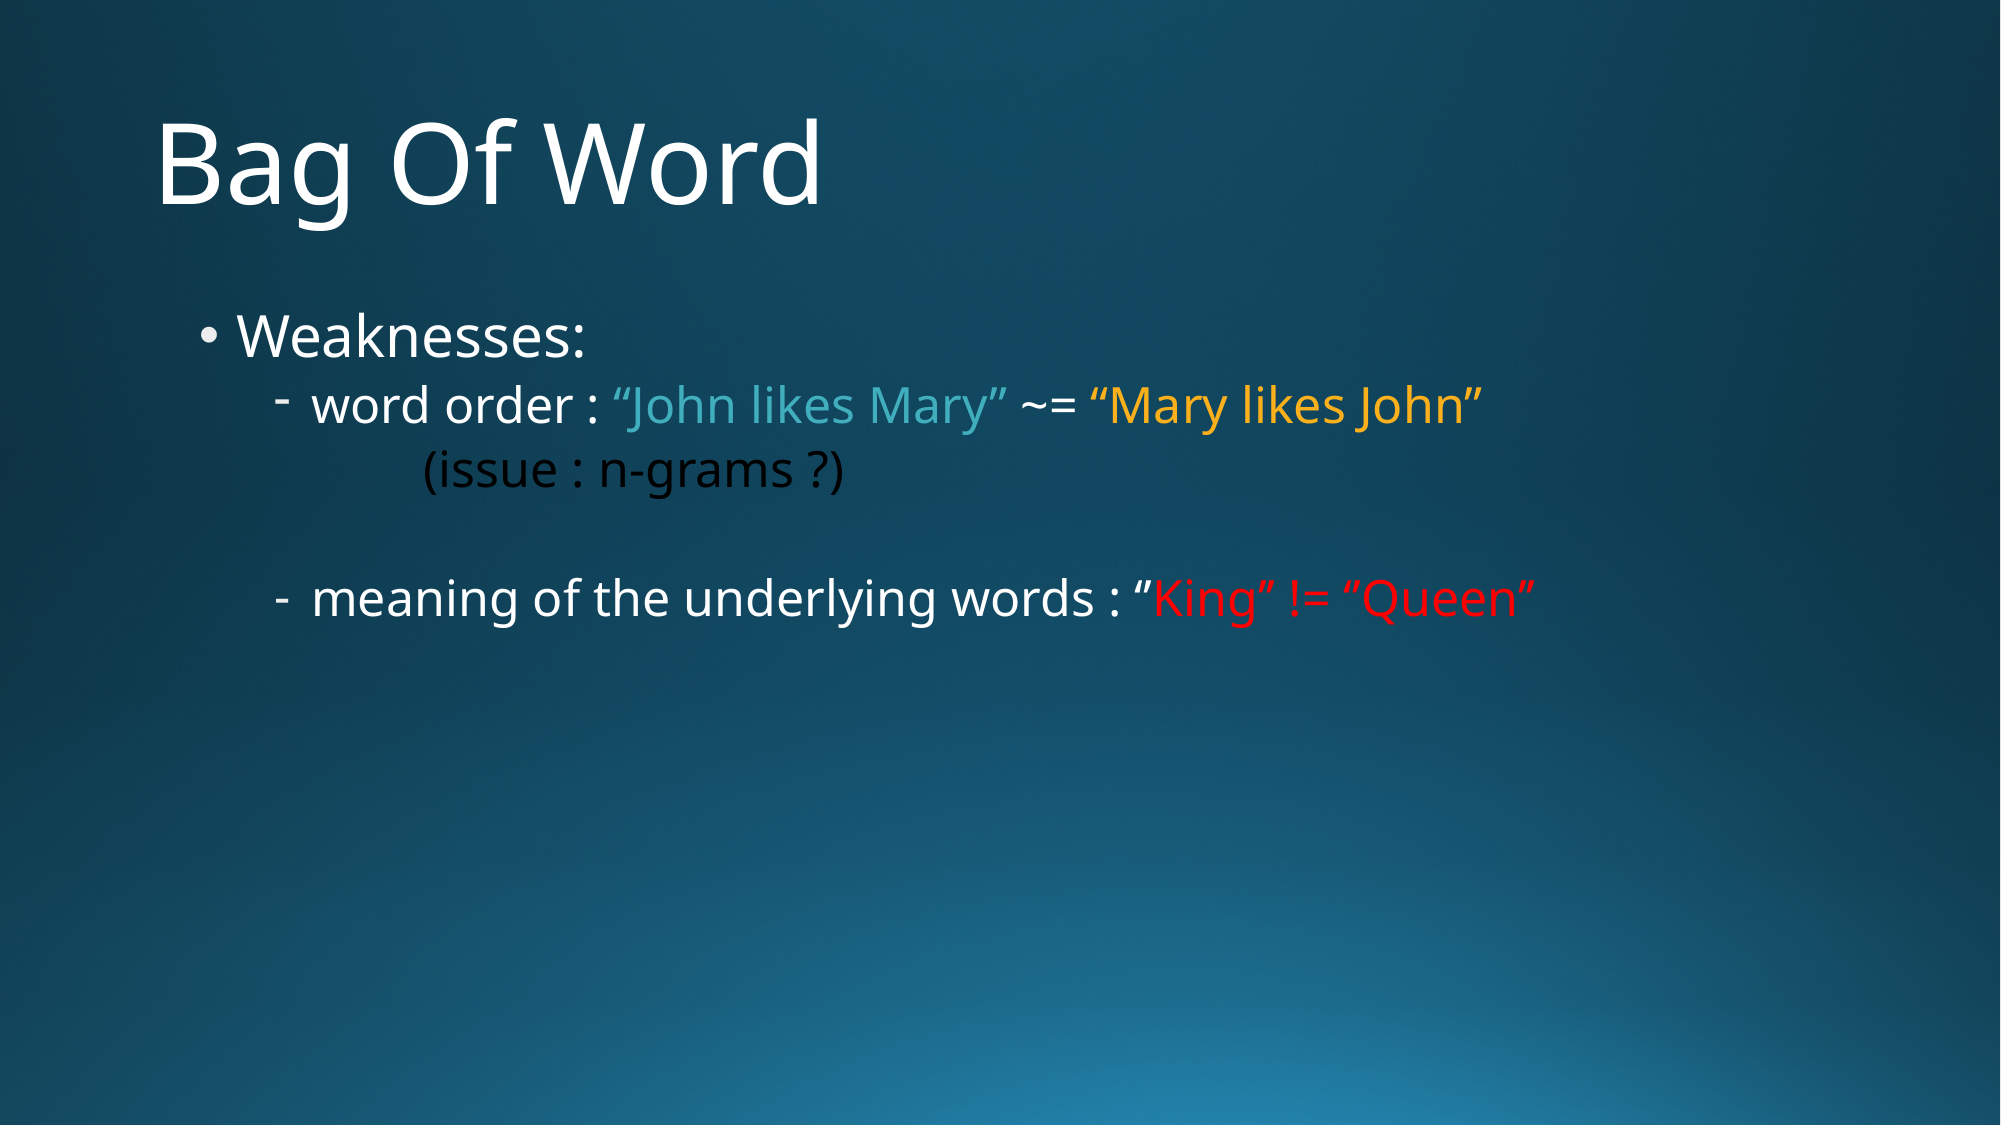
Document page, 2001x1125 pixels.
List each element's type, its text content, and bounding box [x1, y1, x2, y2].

title Bag Of Word [137, 59, 1863, 278]
picture [0, 0, 2001, 1125]
list Weaknesses: word order : “John likes Mary” ~= “Mary likes John” (issue : n-grams ?) meaning of the underlying words : ‘’King’’ != ‘’Queen’’ [183, 299, 1863, 1014]
